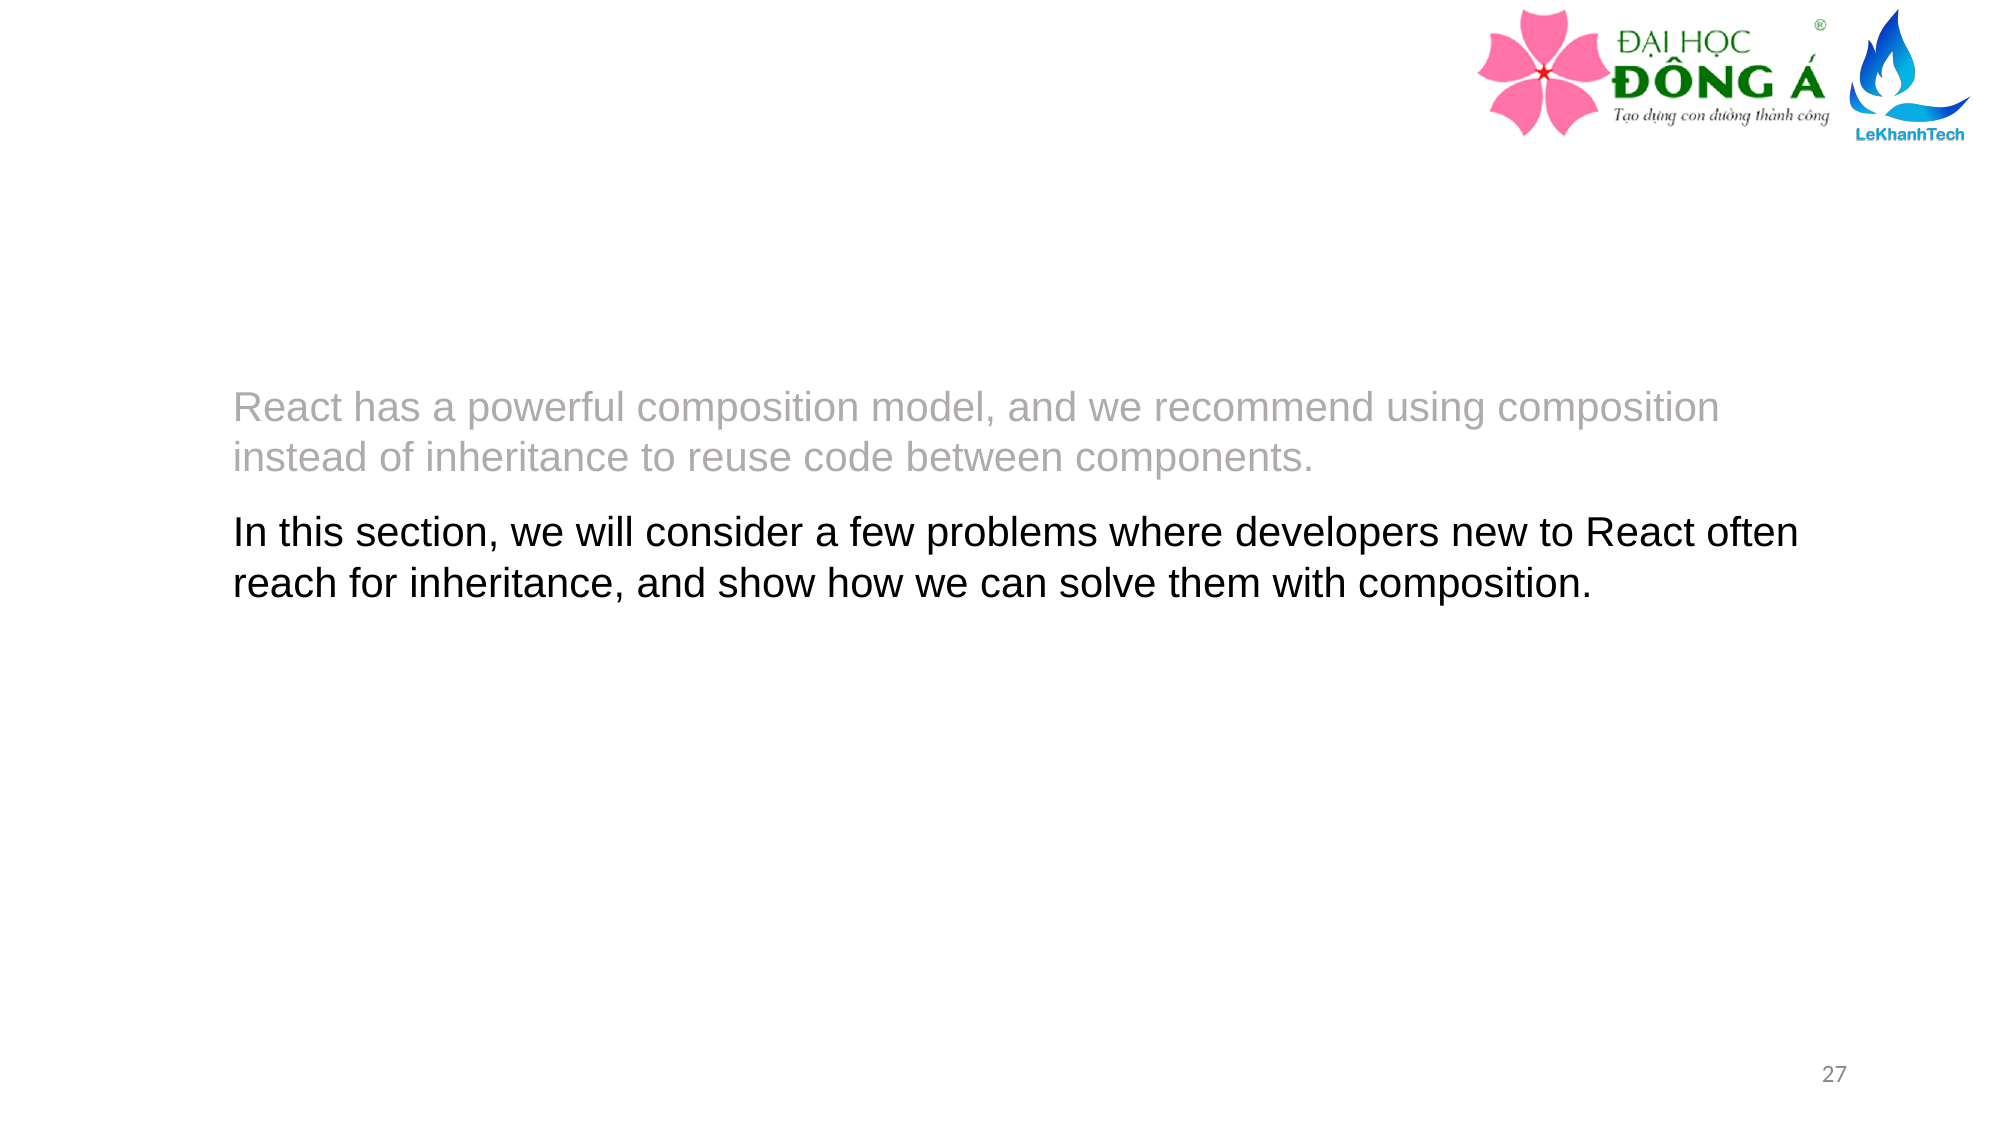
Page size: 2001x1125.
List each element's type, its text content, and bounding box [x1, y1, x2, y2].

picture [1465, 5, 1980, 144]
text_box React has a powerful composition model, and we recommend using composition instead of inheritance to reuse code between components. In this section, we will consider a few problems where developers new to React often reach for inheritance, and show how we can solve them with composition. [218, 372, 1825, 613]
slide_number 27 [1412, 1042, 1863, 1103]
